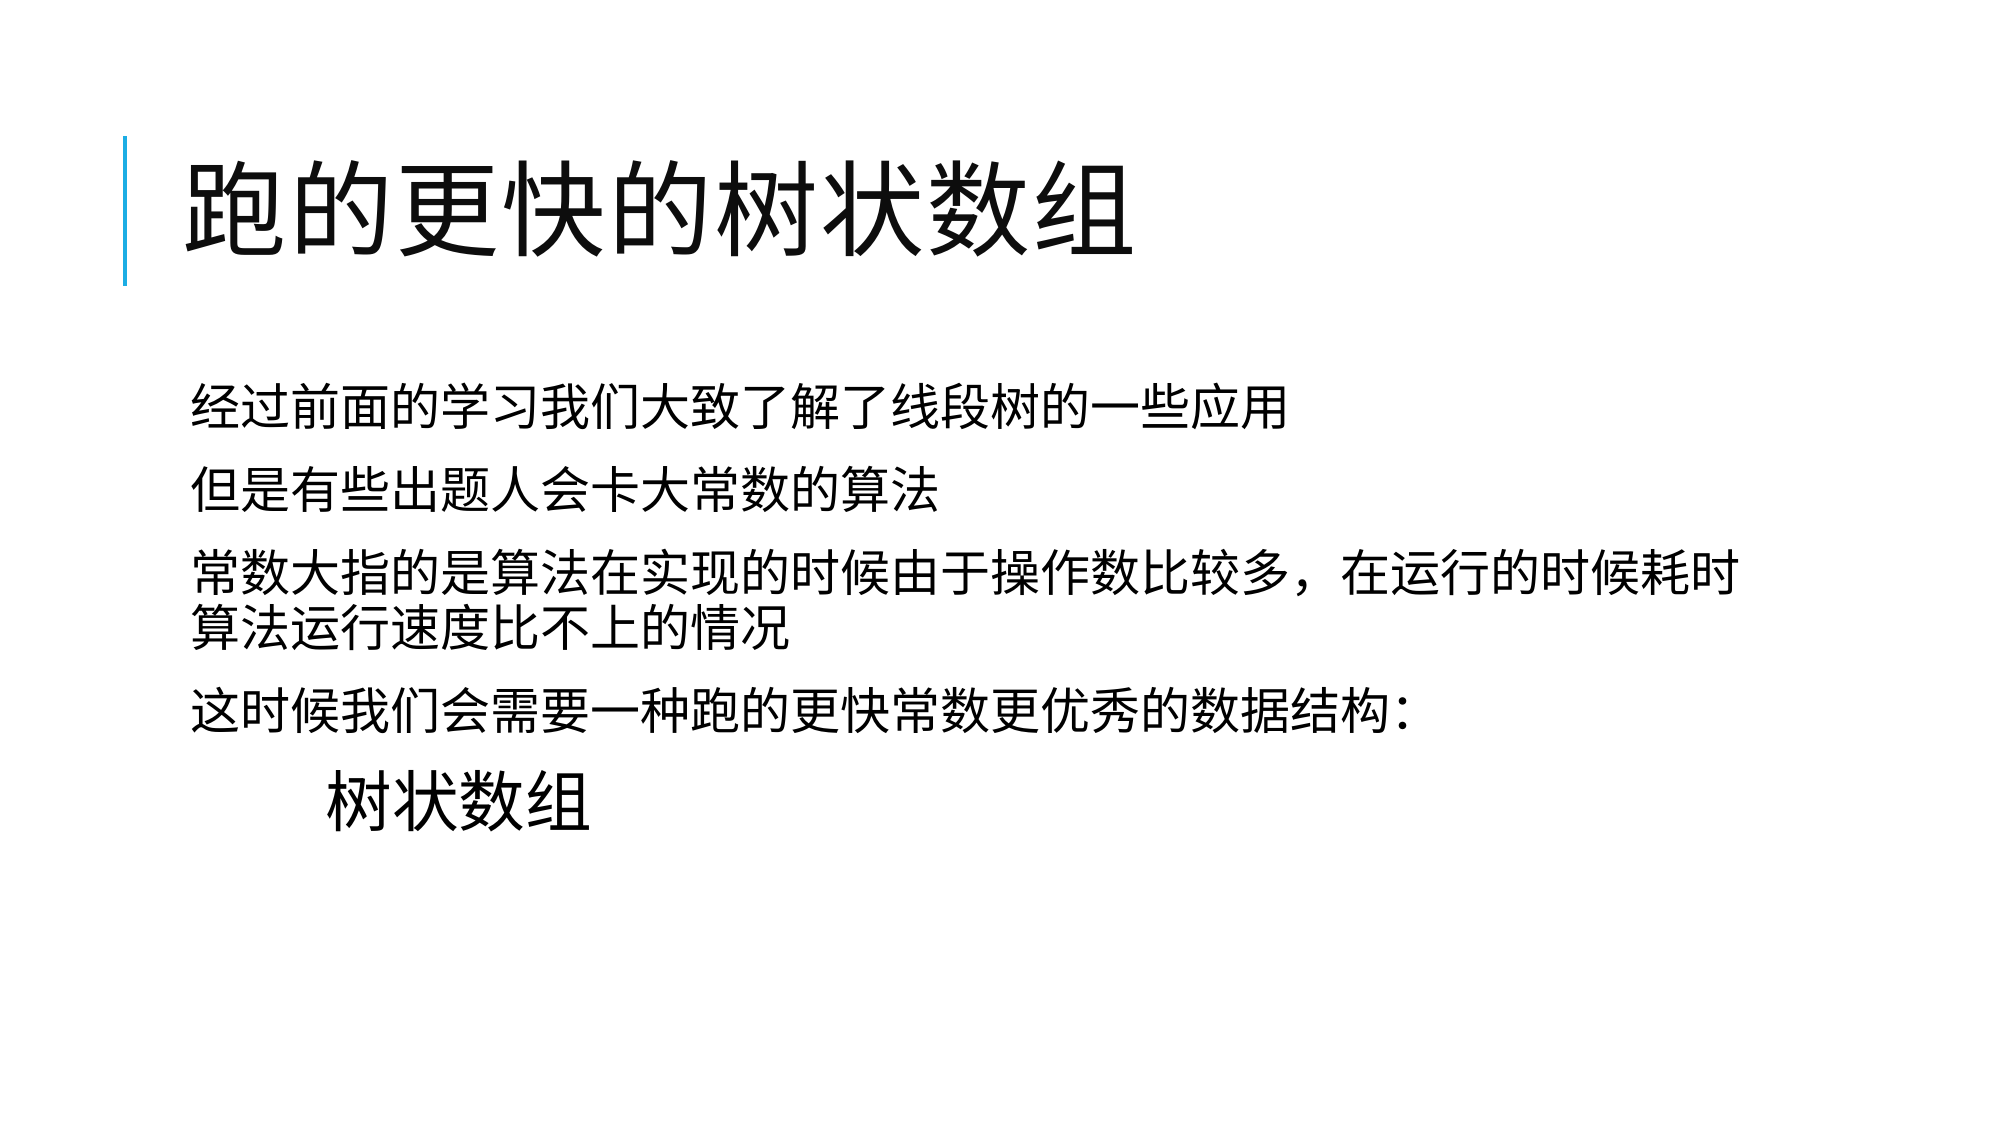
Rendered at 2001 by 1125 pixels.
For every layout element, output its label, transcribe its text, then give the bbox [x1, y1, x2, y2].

title 跑的更快的树状数组 [168, 96, 1763, 342]
